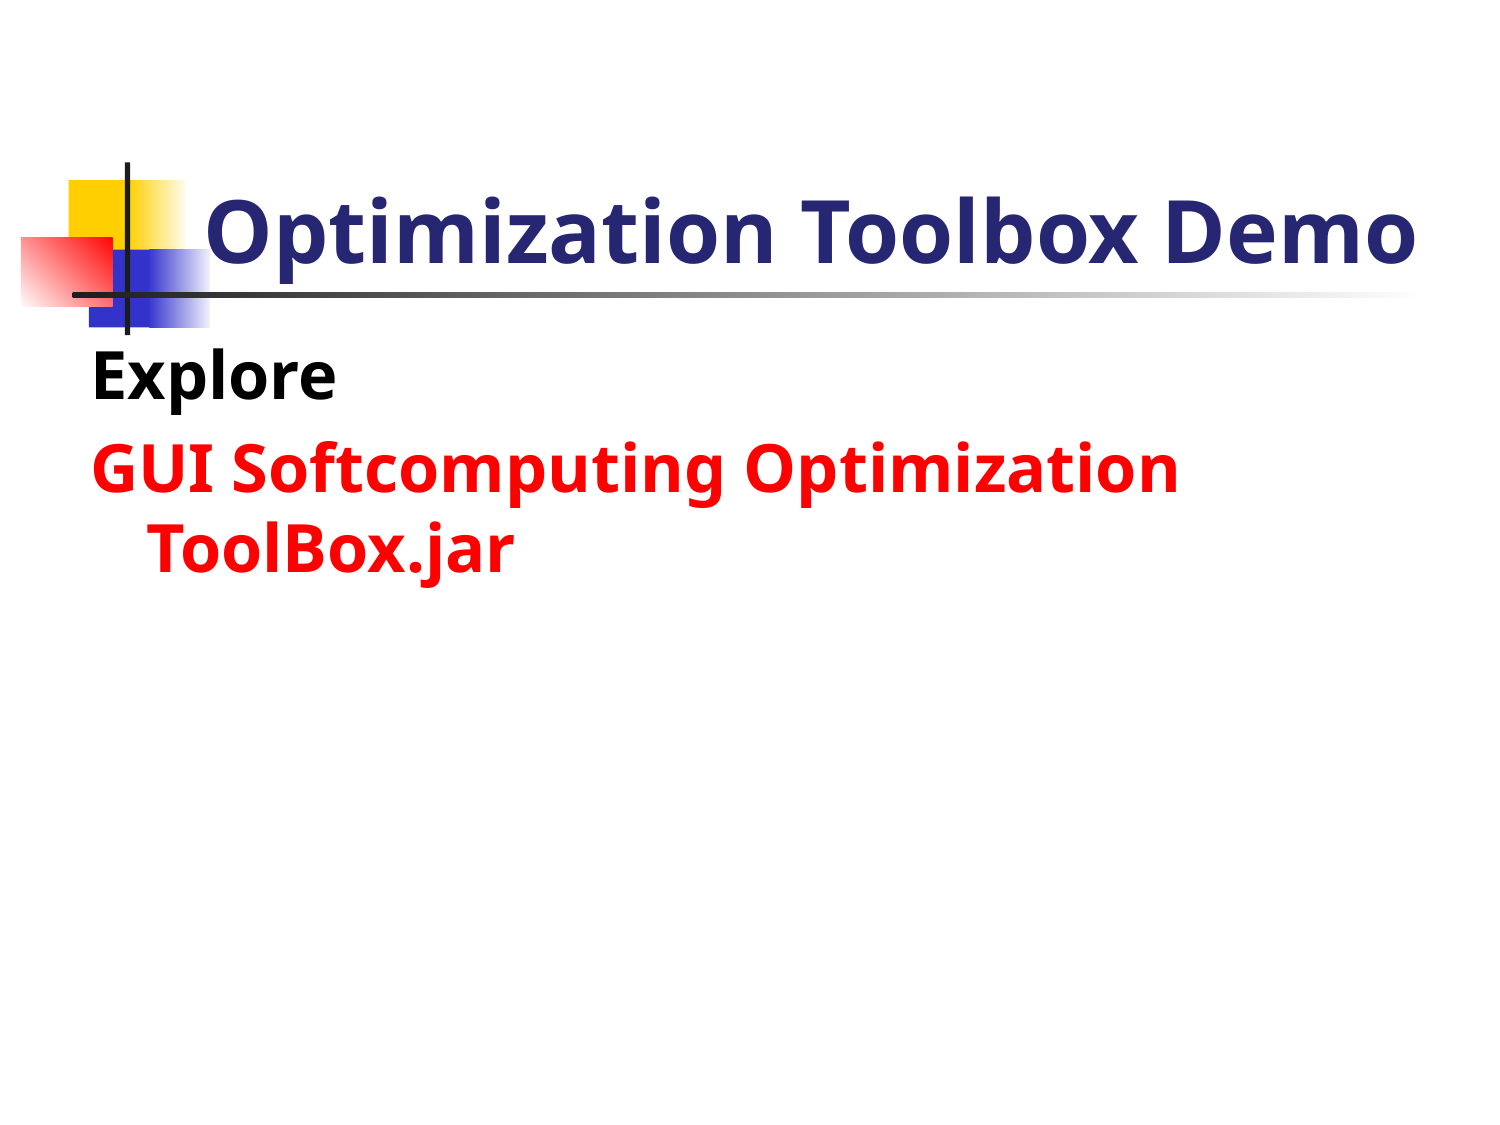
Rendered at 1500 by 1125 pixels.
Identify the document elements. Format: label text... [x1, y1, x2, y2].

list Explore GUI Softcomputing Optimization ToolBox.jar [74, 324, 1500, 1125]
title Optimization Toolbox Demo [188, 101, 1468, 289]
